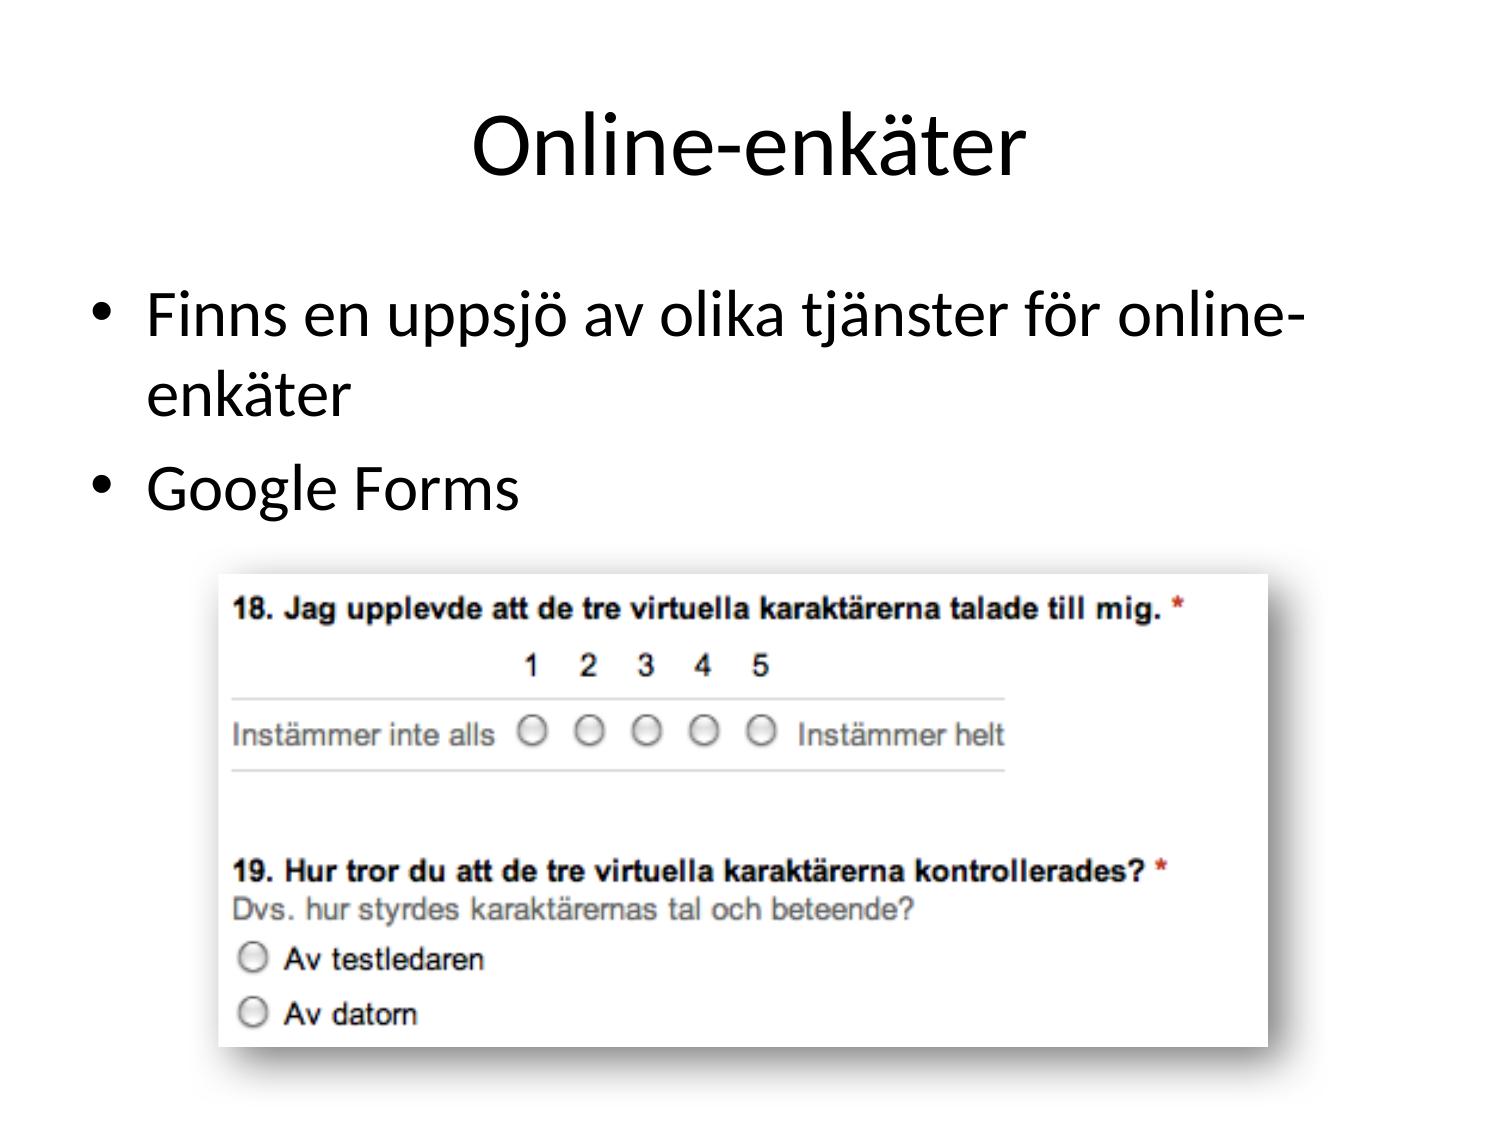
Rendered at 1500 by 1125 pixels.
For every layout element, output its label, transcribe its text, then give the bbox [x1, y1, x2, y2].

list Finns en uppsjö av olika tjänster för online-enkäter Google Forms [75, 262, 1425, 1005]
title Online-enkäter [75, 45, 1425, 233]
picture [218, 574, 1269, 1048]
